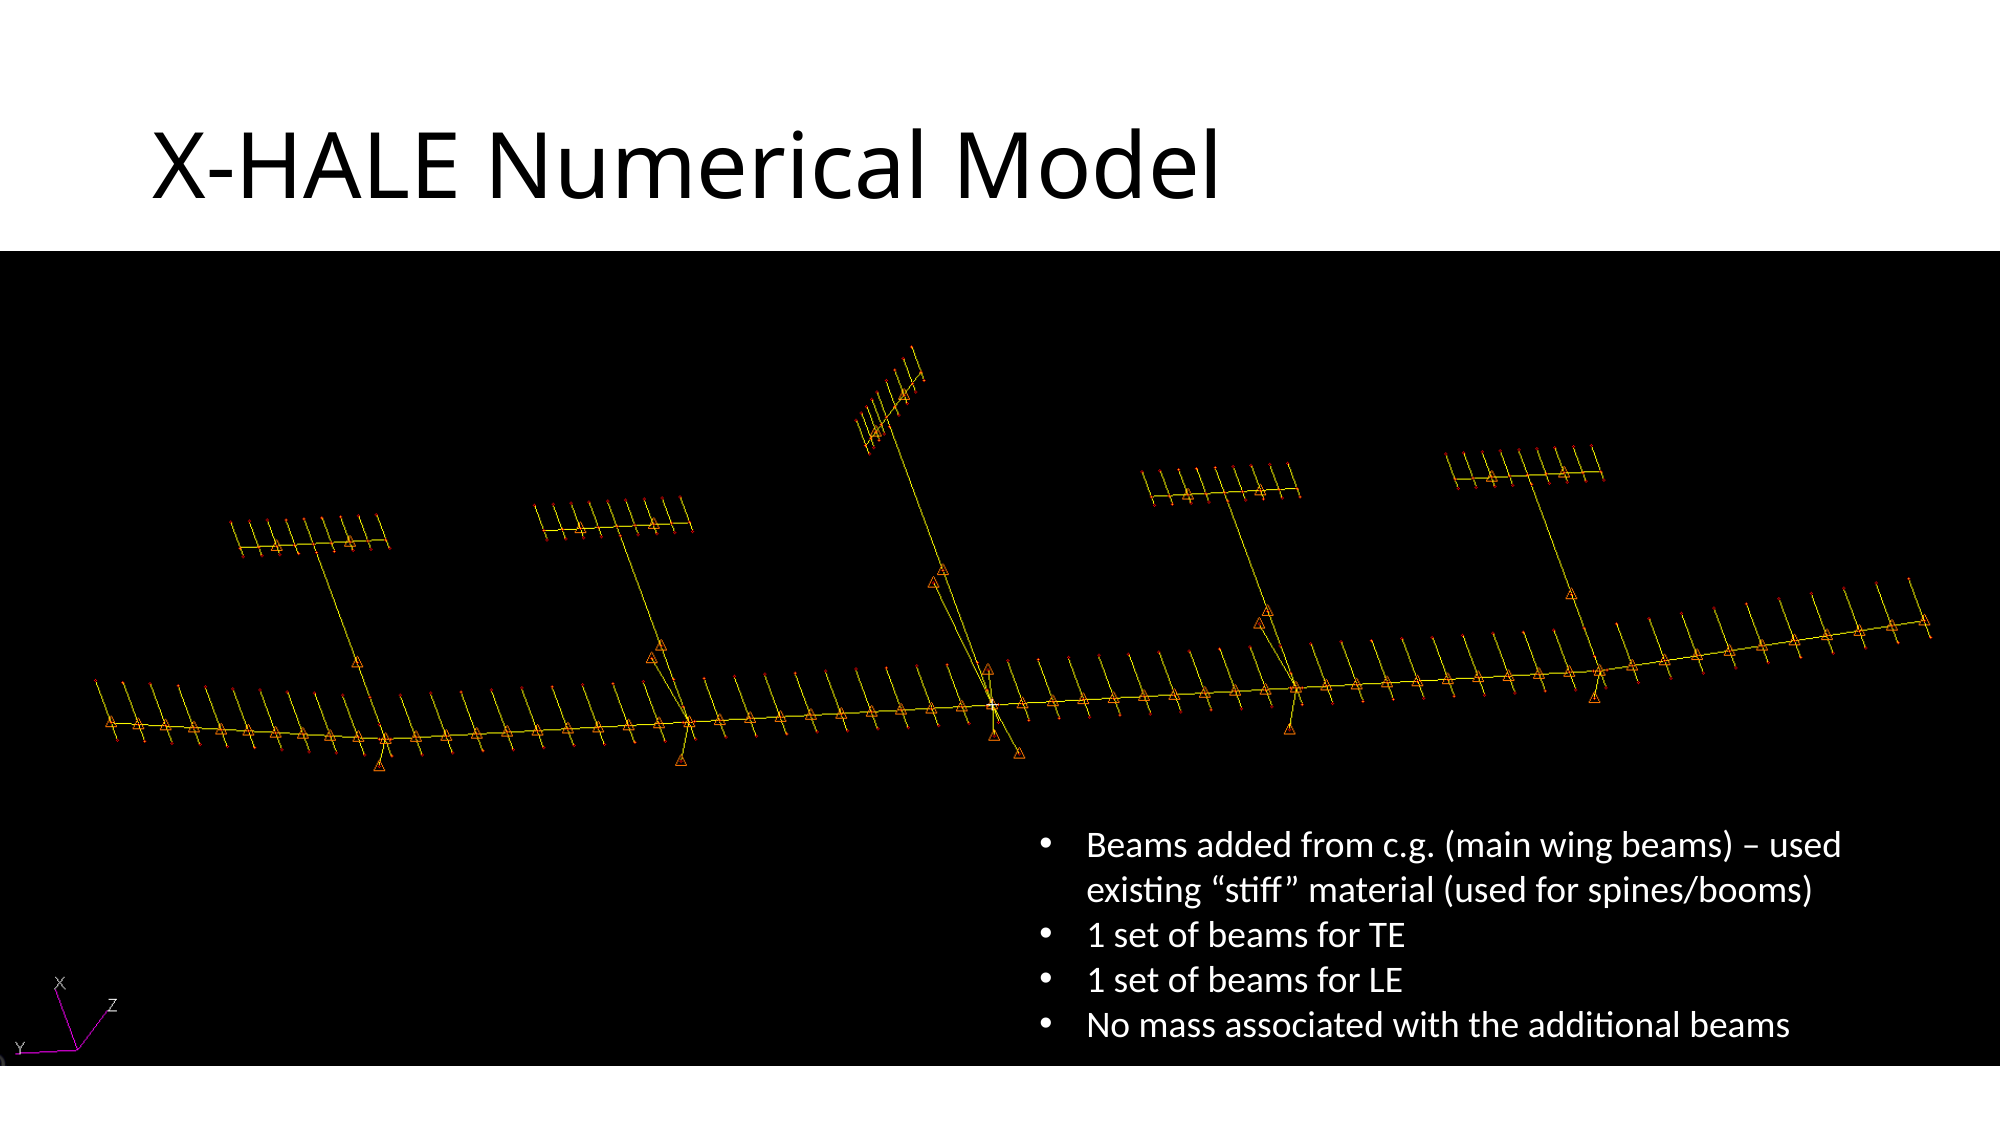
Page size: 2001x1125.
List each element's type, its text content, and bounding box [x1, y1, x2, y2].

title X-HALE Numerical Model [137, 59, 1863, 251]
picture [0, 251, 2000, 1066]
